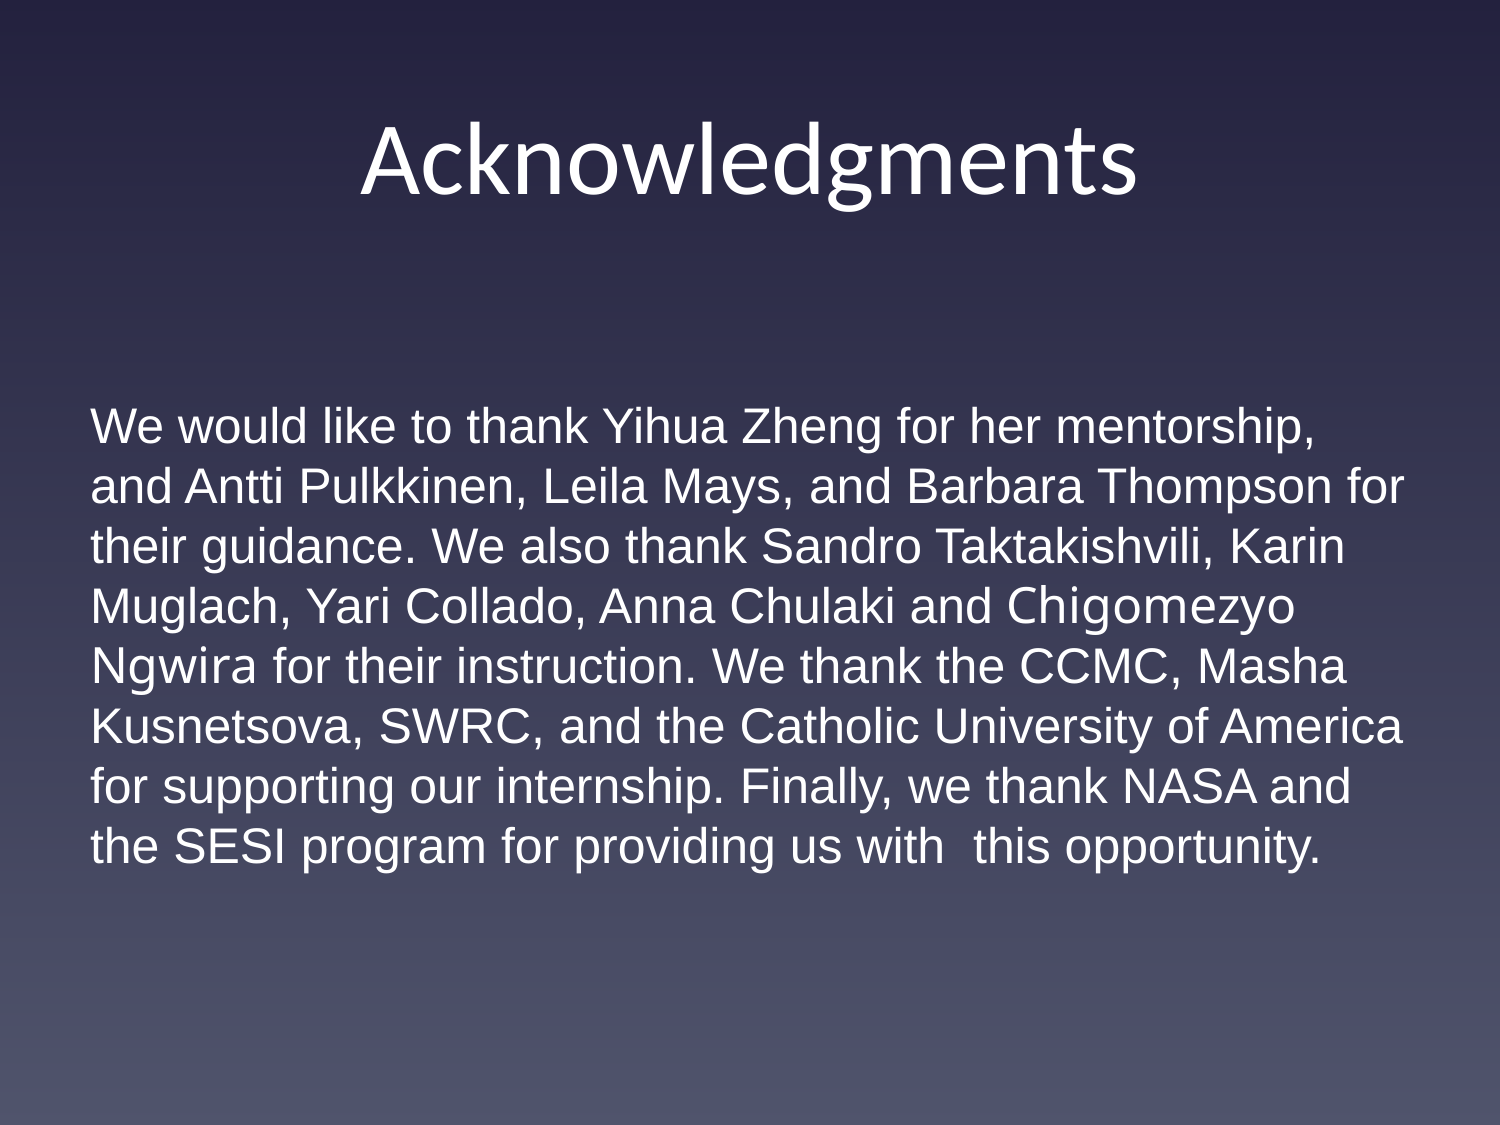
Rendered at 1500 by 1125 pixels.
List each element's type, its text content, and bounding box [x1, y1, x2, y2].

list We would like to thank Yihua Zheng for her mentorship, and Antti Pulkkinen, Leila Mays, and Barbara Thompson for their guidance. We also thank Sandro Taktakishvili, Karin Muglach, Yari Collado, Anna Chulaki and Chigomezyo Ngwira for their instruction. We thank the CCMC, Masha Kusnetsova, SWRC, and the Catholic University of America for supporting our internship. Finally, we thank NASA and the SESI program for providing us with this opportunity. [75, 262, 1425, 1005]
title Acknowledgments [75, 75, 1425, 262]
